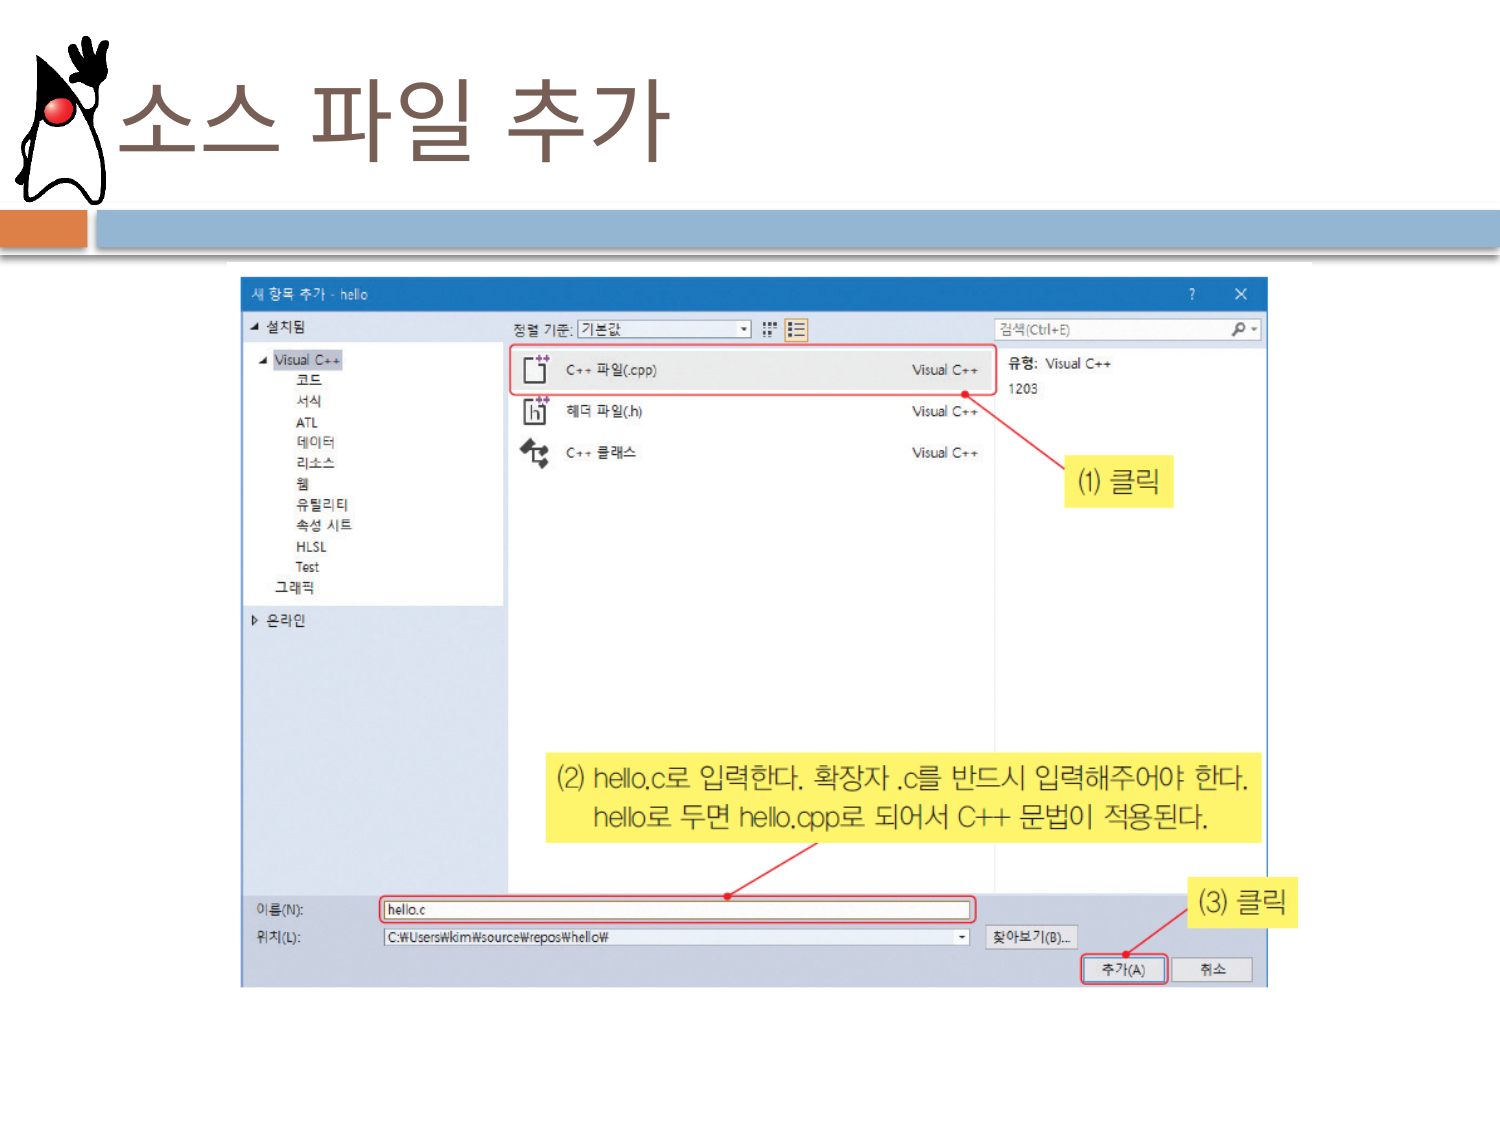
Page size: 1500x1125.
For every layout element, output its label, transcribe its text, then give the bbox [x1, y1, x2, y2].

title 소스 파일 추가 [100, 37, 1438, 200]
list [227, 262, 1312, 1001]
picture [15, 36, 109, 205]
